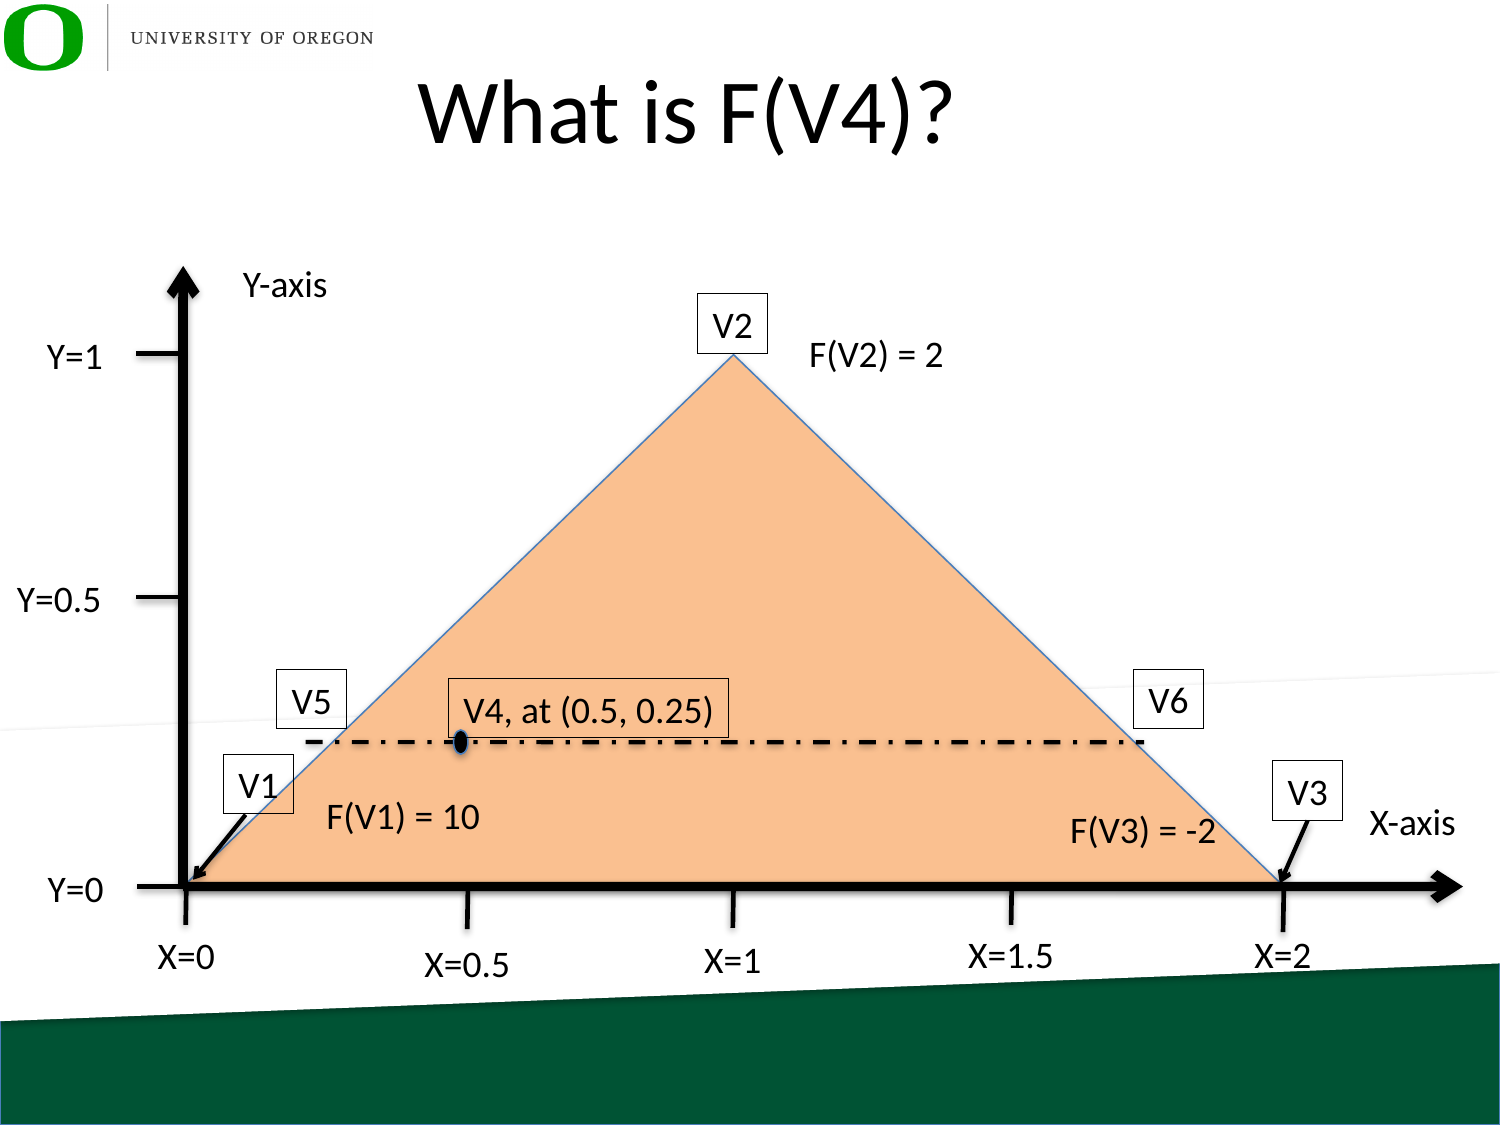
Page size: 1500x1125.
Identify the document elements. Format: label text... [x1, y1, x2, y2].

text_box F(V2) = 2 [794, 323, 959, 383]
text_box Y=1 [31, 324, 118, 384]
text_box X=0 [142, 924, 230, 985]
text_box Y-axis [228, 253, 343, 313]
text_box F(V1) = 10 [311, 784, 495, 845]
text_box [1279, 821, 1308, 884]
text_box X=1.5 [953, 923, 1069, 984]
text_box Y=0.5 [1, 567, 117, 628]
table_cell [323, 743, 1143, 760]
text_box X=0.5 [409, 932, 525, 992]
text_box V4, at (0.5, 0.25) [448, 678, 729, 738]
text_box X=1 [689, 929, 777, 989]
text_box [192, 814, 246, 881]
text_box X-axis [1354, 791, 1472, 851]
text_box [250, 751, 1273, 880]
text_box [334, 354, 1133, 740]
text_box V3 [1272, 760, 1343, 821]
text_box V6 [1133, 669, 1204, 729]
text_box V1 [223, 754, 294, 814]
picture [4, 4, 373, 71]
title What is F(V4)? [100, 25, 1276, 189]
text_box V5 [276, 669, 347, 729]
text_box X=2 [1239, 923, 1327, 984]
text_box Y=0 [32, 857, 119, 918]
text_box V2 [697, 293, 768, 354]
text_box F(V3) = -2 [1055, 799, 1232, 859]
